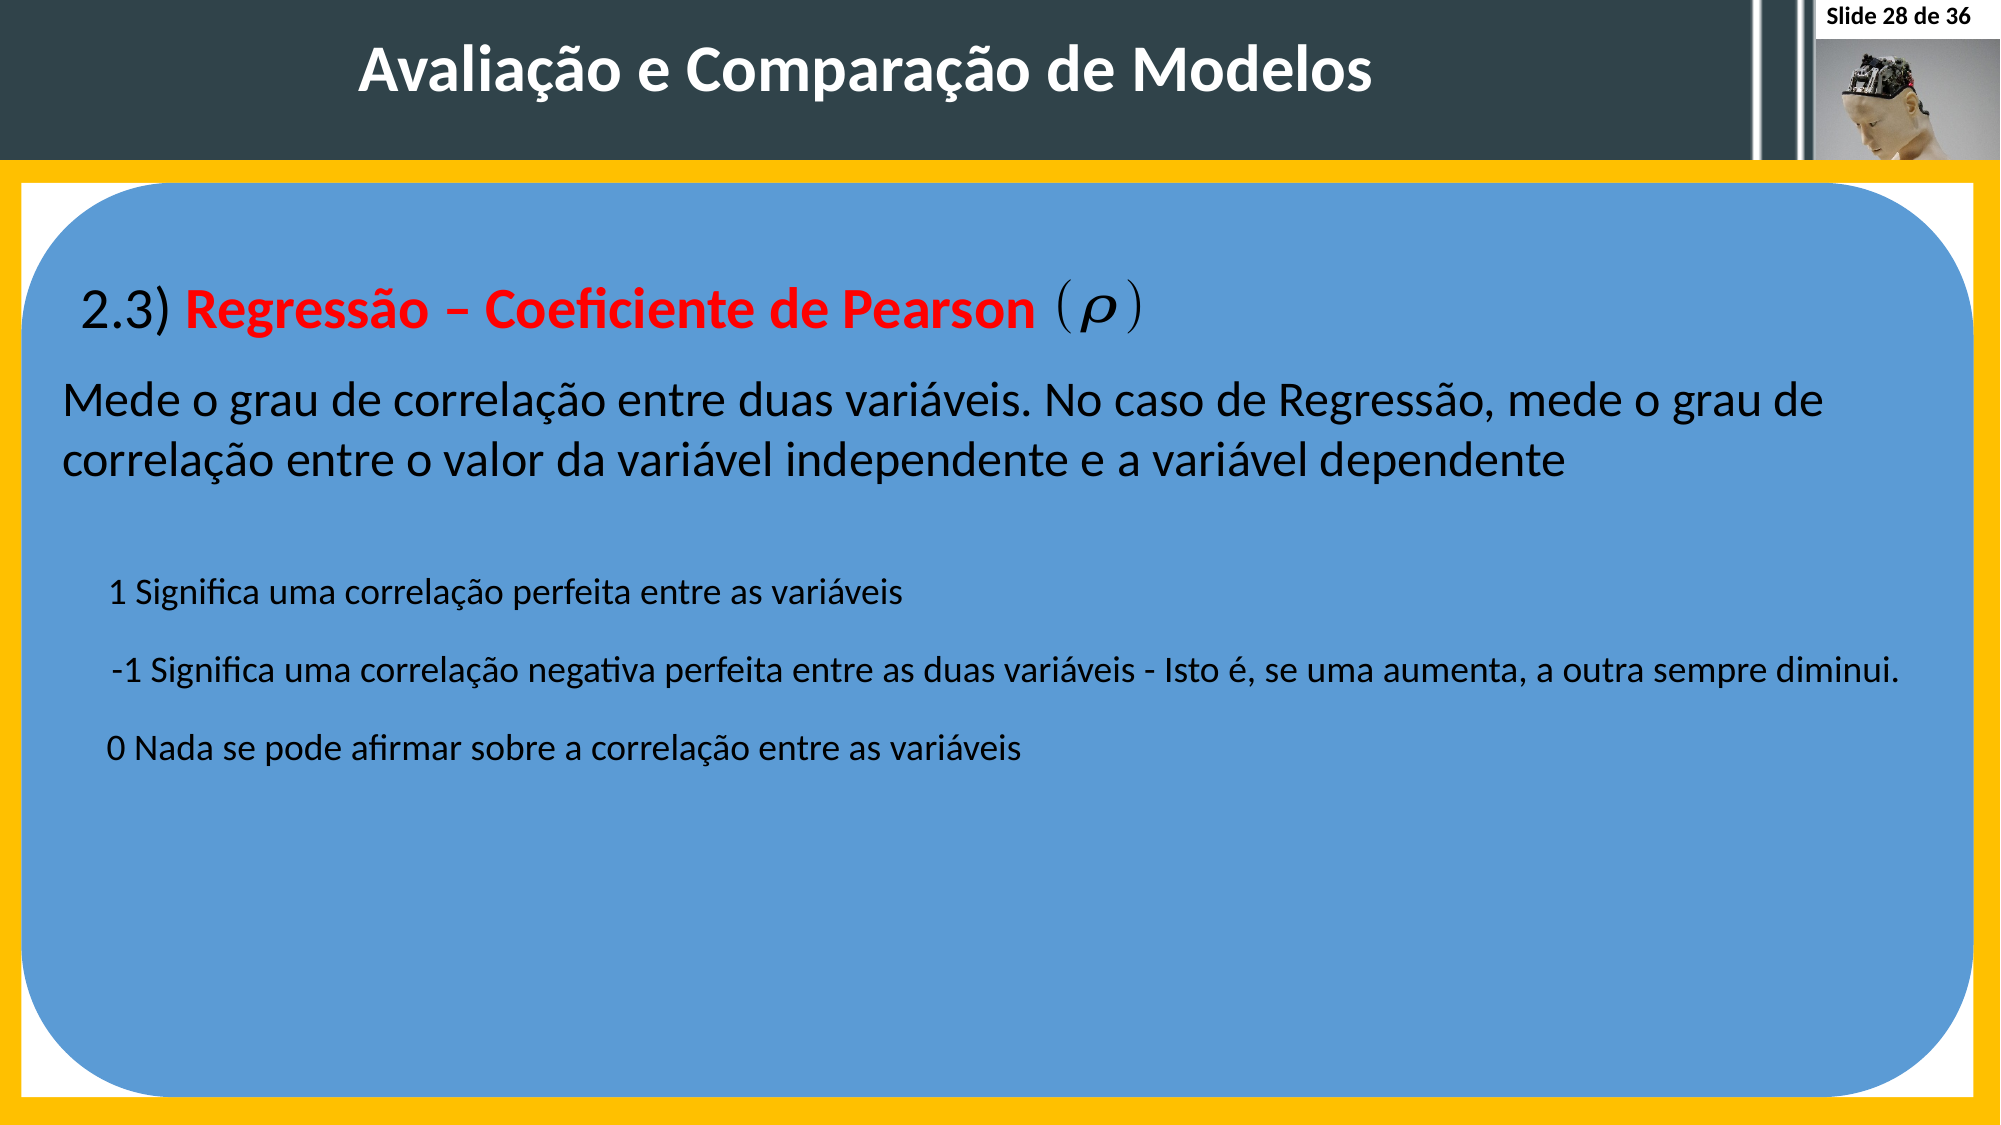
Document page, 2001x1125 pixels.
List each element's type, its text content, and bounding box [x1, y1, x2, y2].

text_box [1841, 182, 1974, 313]
text_box 2.3) Regressão – Coeficiente de Pearson [20, 181, 1975, 1099]
text_box [1840, 967, 1974, 1098]
text_box [20, 182, 154, 321]
picture [0, 0, 2000, 161]
text_box [20, 959, 155, 1098]
text_box Mede o grau de correlação entre duas variáveis. No caso de Regressão, mede o grau de correlação entre o valor da variável independente e a variável dependente [47, 358, 1953, 554]
text_box [0, 159, 2000, 1125]
